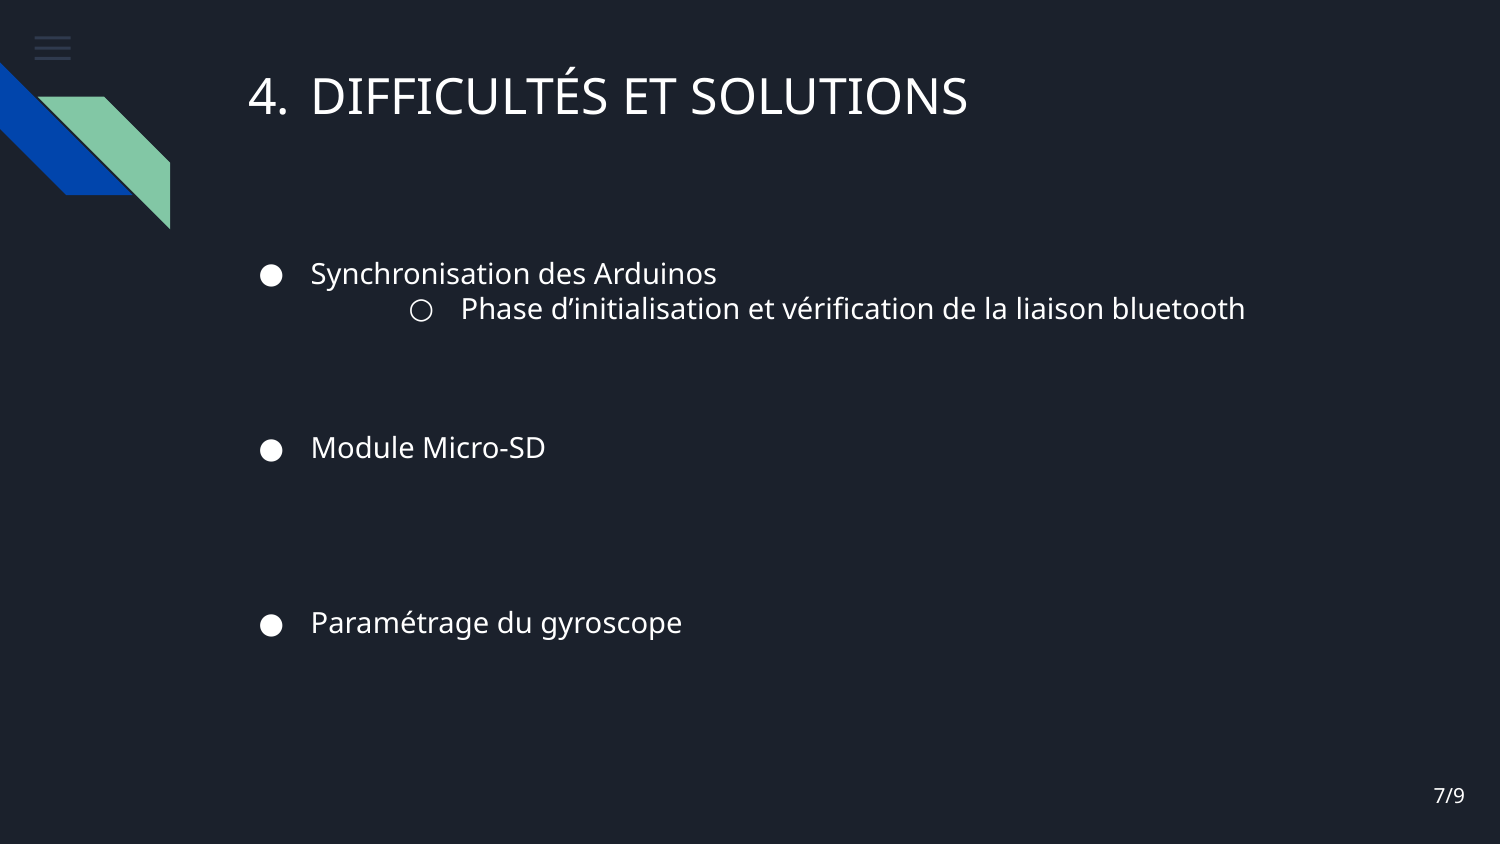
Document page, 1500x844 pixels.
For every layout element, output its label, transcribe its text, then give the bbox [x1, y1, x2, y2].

text_box Synchronisation des Arduinos Phase d’initialisation et vérification de la liaison bluetooth Module Micro-SD Paramétrage du gyroscope [220, 240, 1396, 797]
slide_number ‹#›/9 [1389, 764, 1480, 830]
title DIFFICULTÉS ET SOLUTIONS [220, 49, 1376, 200]
